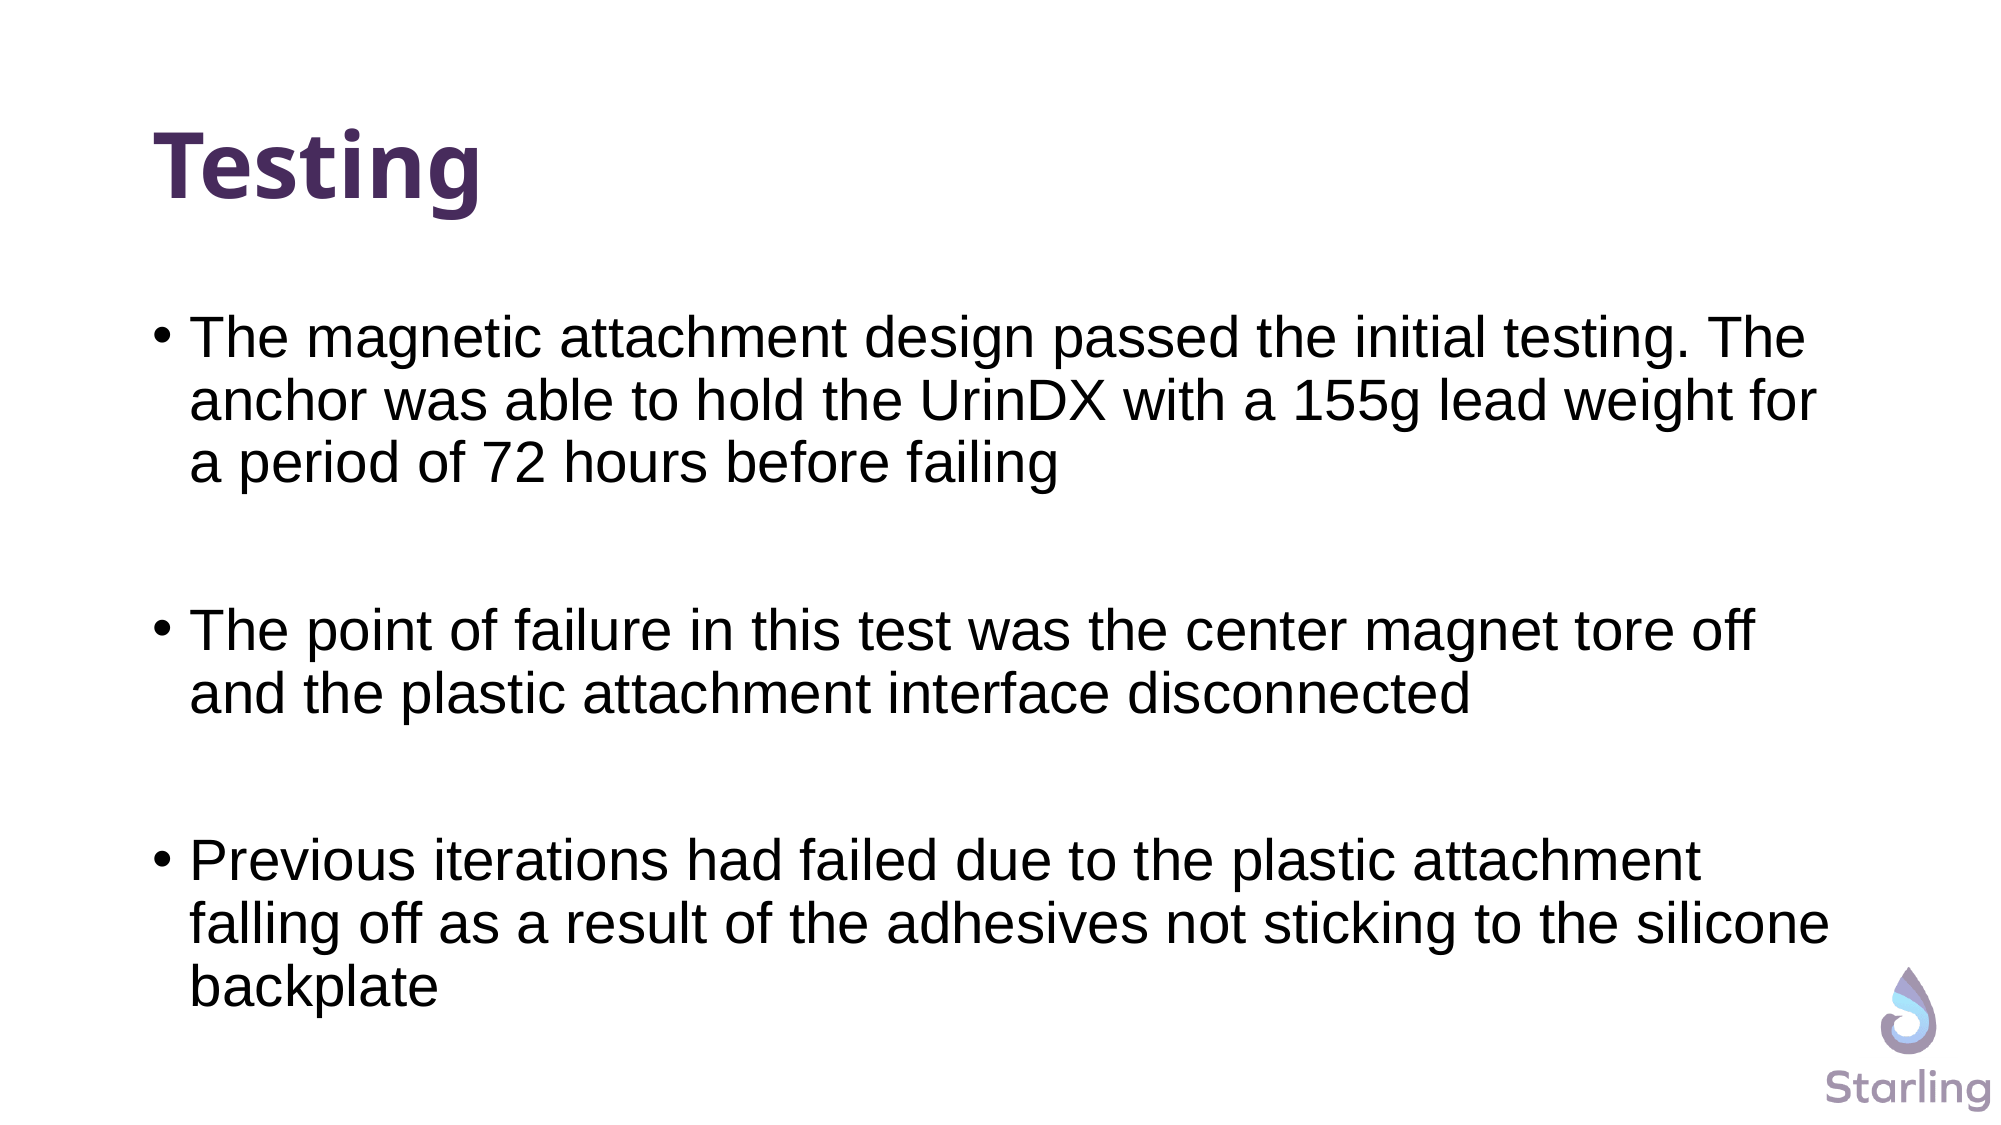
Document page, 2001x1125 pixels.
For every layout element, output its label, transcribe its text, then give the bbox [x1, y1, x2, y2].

title Testing [137, 59, 1863, 278]
list The magnetic attachment design passed the initial testing. The anchor was able to hold the UrinDX with a 155g lead weight for a period of 72 hours before failing The point of failure in this test was the center magnet tore off and the plastic attachment interface disconnected Previous iterations had failed due to the plastic attachment falling off as a result of the adhesives not sticking to the silicone backplate [137, 299, 1863, 1066]
